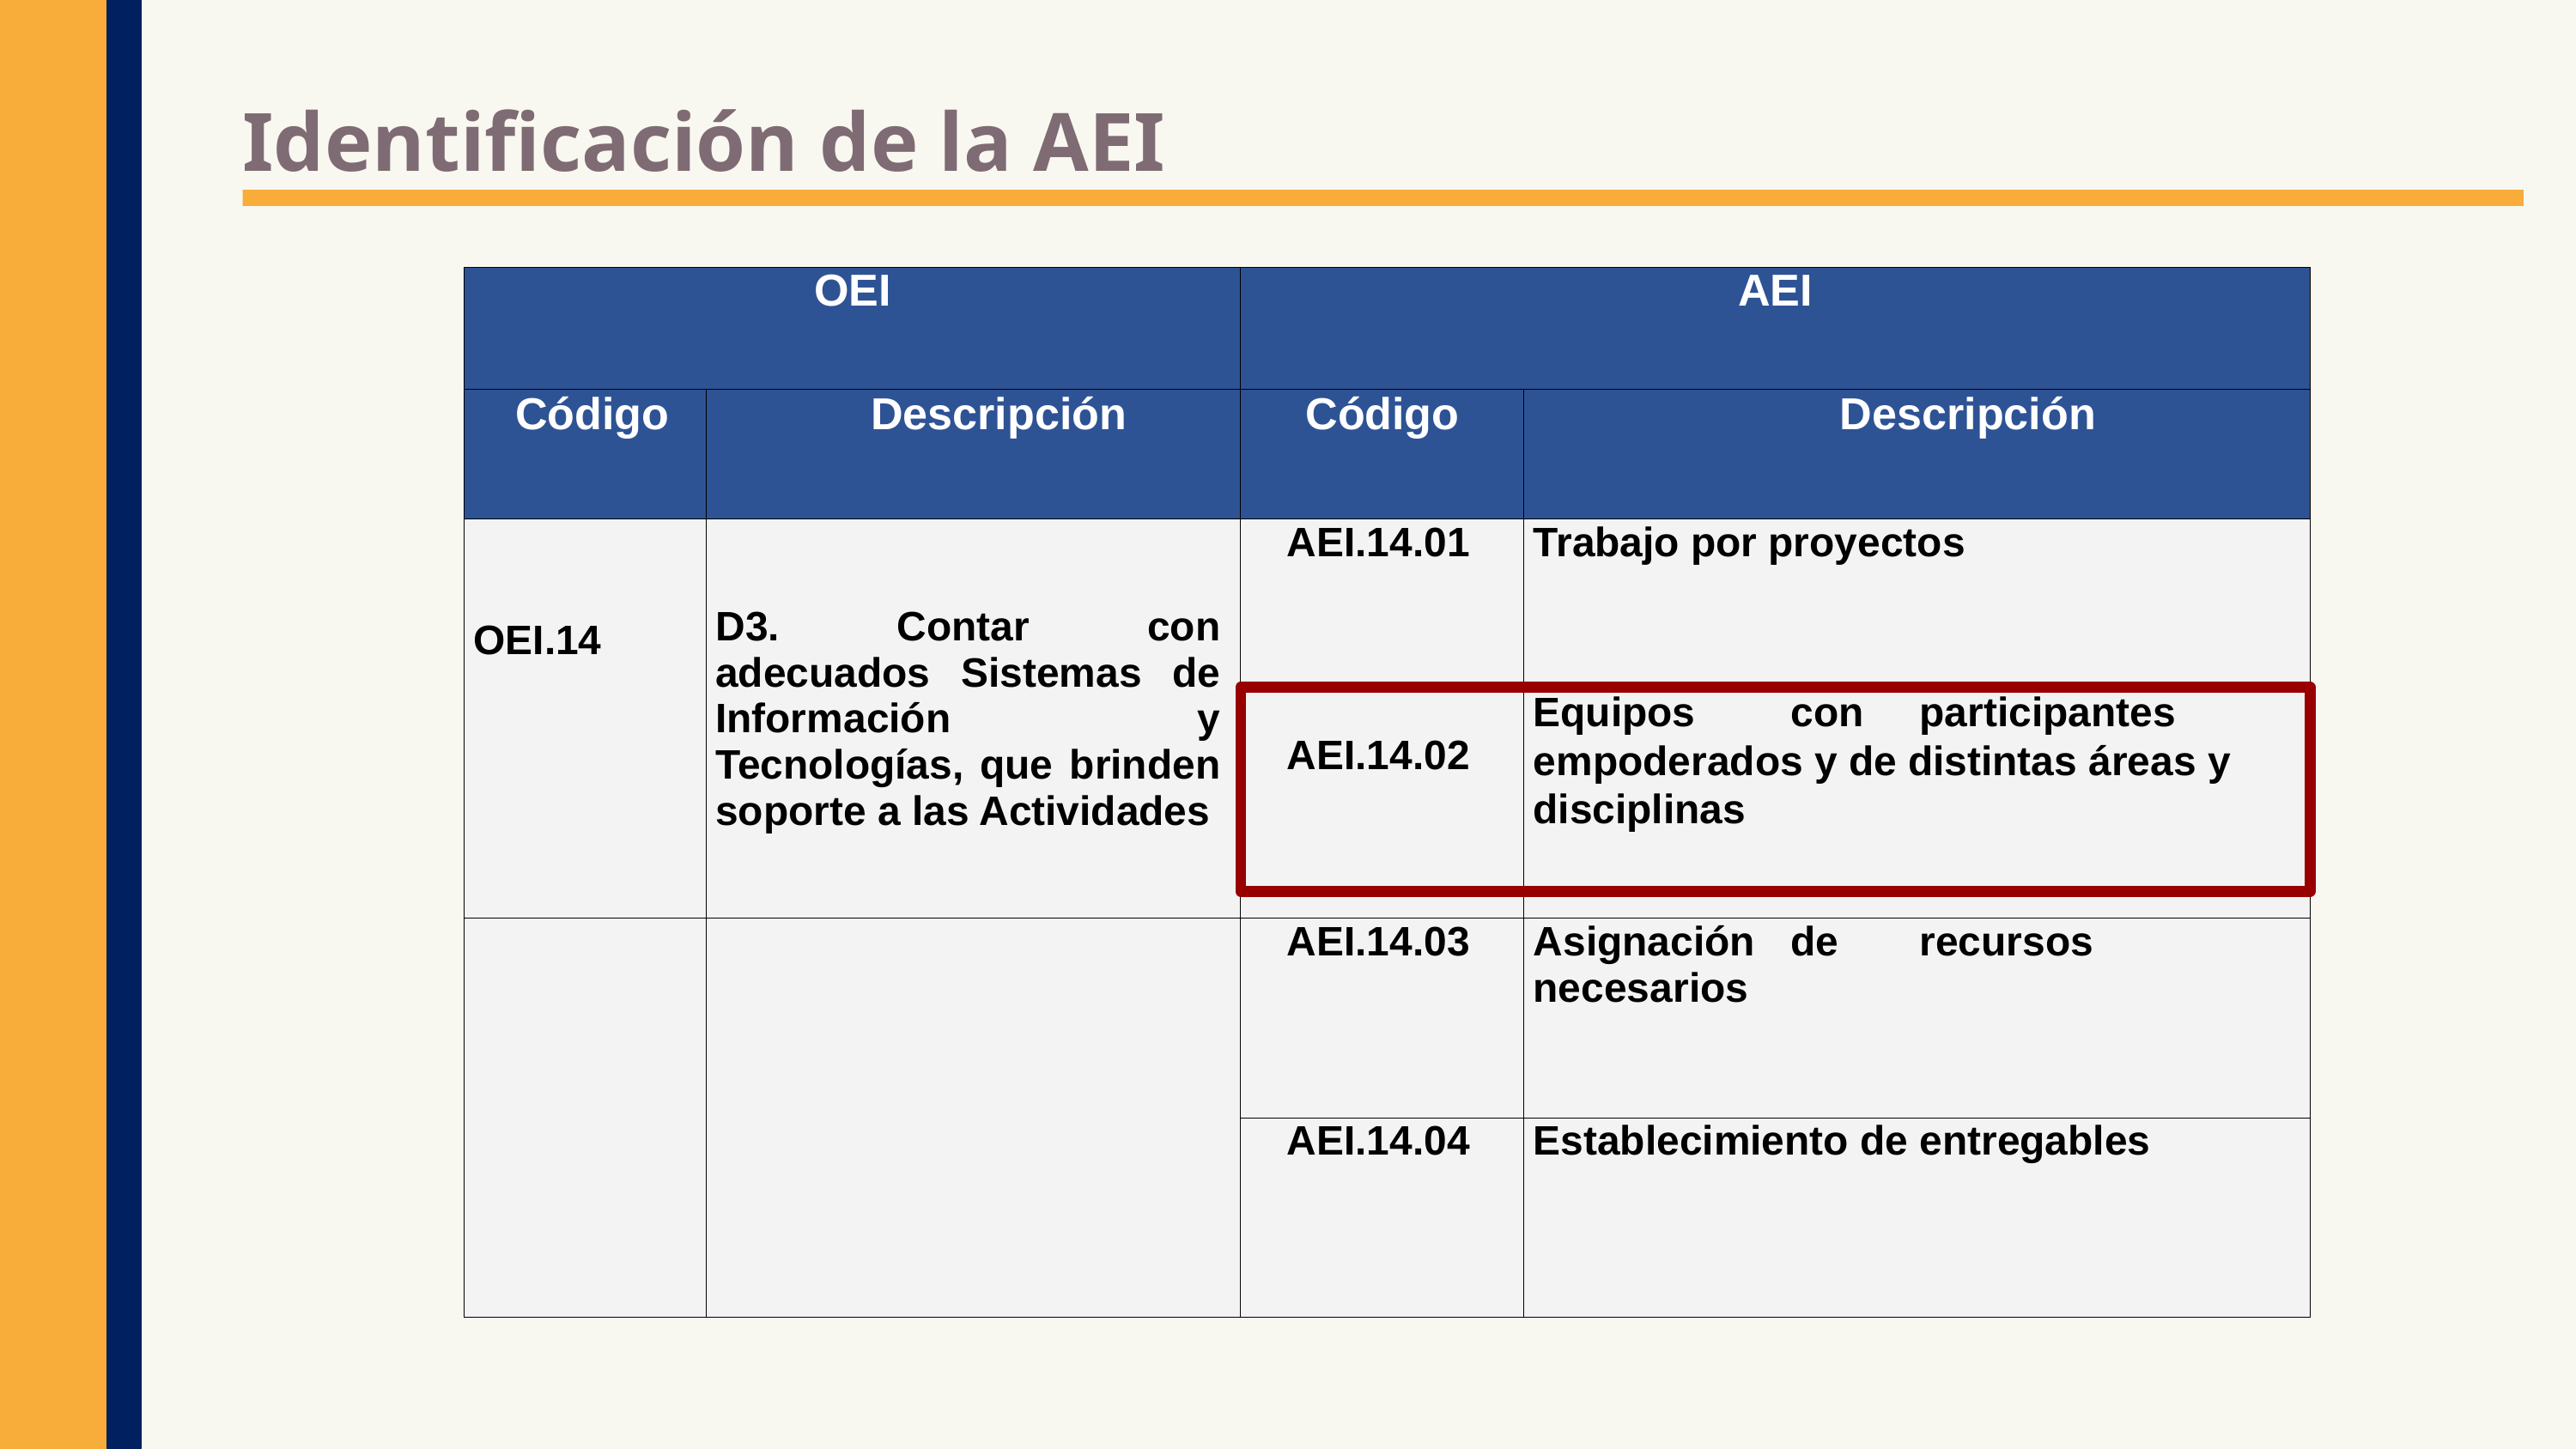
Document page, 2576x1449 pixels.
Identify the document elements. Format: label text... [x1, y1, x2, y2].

table_cell AEI.14.02 [1241, 892, 1523, 918]
table_cell AEI.14.04 [1241, 1119, 1523, 1317]
table_header D3. Contar con adecuados Sistemas de Información y Tecnologías, que brinden soporte a las Actividades [707, 519, 1240, 918]
table_cell [707, 919, 1240, 1317]
table_cell Código [465, 390, 706, 518]
table_header OEI.14 [465, 519, 706, 918]
table_header AEI [1241, 268, 2310, 389]
text_box [0, 0, 106, 1449]
table_header OEI [465, 268, 1240, 389]
table_cell Descripción [707, 390, 1240, 518]
table_header AEI.14.01 [1241, 519, 1523, 687]
text_box [1240, 687, 2311, 892]
table_cell Código [1241, 390, 1523, 518]
table_cell [465, 919, 706, 1317]
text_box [242, 52, 2524, 207]
table_cell AEI.14.03 [1241, 919, 1523, 1118]
text_box [106, 0, 142, 1449]
table_header Trabajo por proyectos [1524, 519, 2310, 687]
table_cell Asignación de recursos necesarios [1524, 919, 2310, 1118]
table_cell Establecimiento de entregables [1524, 1119, 2310, 1317]
table_cell Descripción [1524, 390, 2310, 518]
table_cell Equipos con participantes empoderados y de distintas áreas y disciplinas [1524, 892, 2310, 918]
